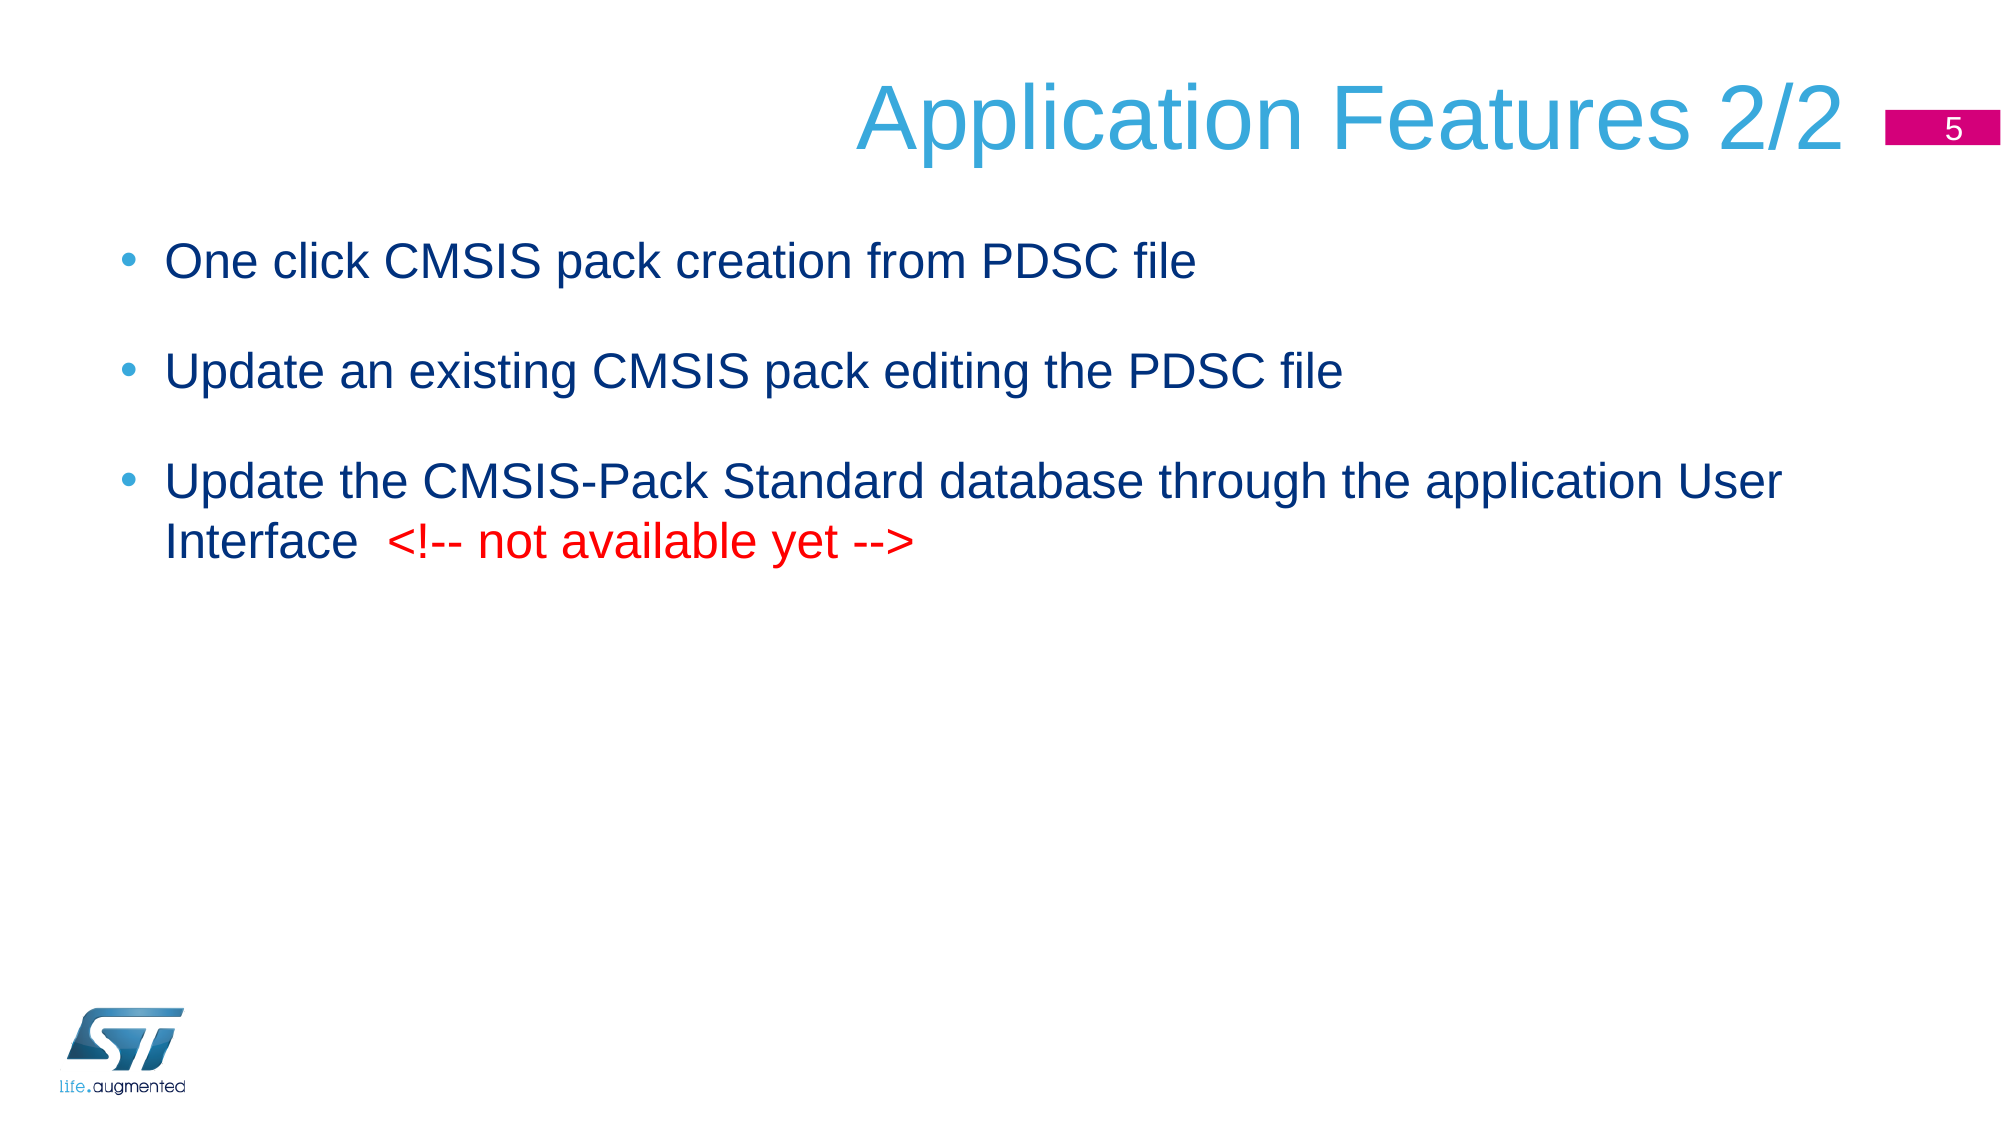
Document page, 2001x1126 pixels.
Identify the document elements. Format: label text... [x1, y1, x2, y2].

slide_number 5 [1885, 109, 2001, 146]
list One click CMSIS pack creation from PDSC file Update an existing CMSIS pack editing the PDSC file Update the CMSIS-Pack Standard database through the application User Interface <!-- not available yet --> [100, 218, 1901, 583]
title Application Features 2/2 [100, 19, 1867, 207]
picture [49, 995, 196, 1103]
